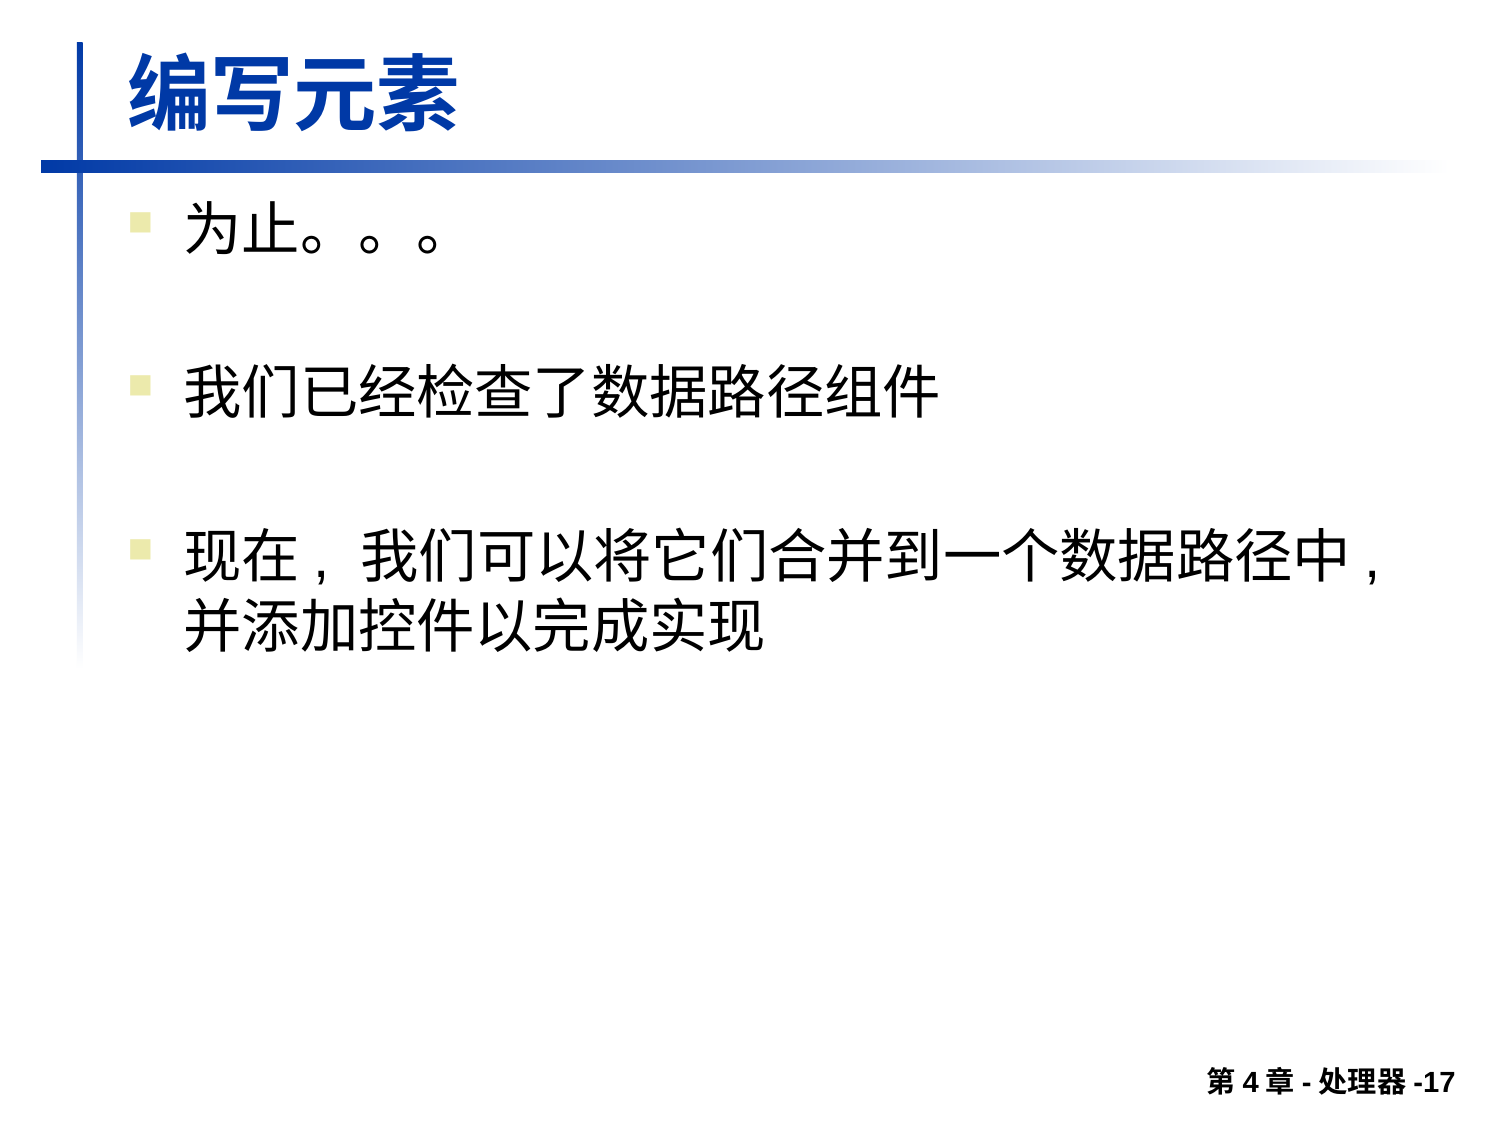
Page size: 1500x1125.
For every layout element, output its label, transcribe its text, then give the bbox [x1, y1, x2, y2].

list 为止。。。 我们已经检查了数据路径组件 现在, 我们可以将它们合并到一个数据路径中, 并添加控件以完成实现 [112, 184, 1469, 1024]
title 编写元素 [112, 32, 1468, 149]
footer 第4章-处理器-17 [277, 1046, 1471, 1106]
